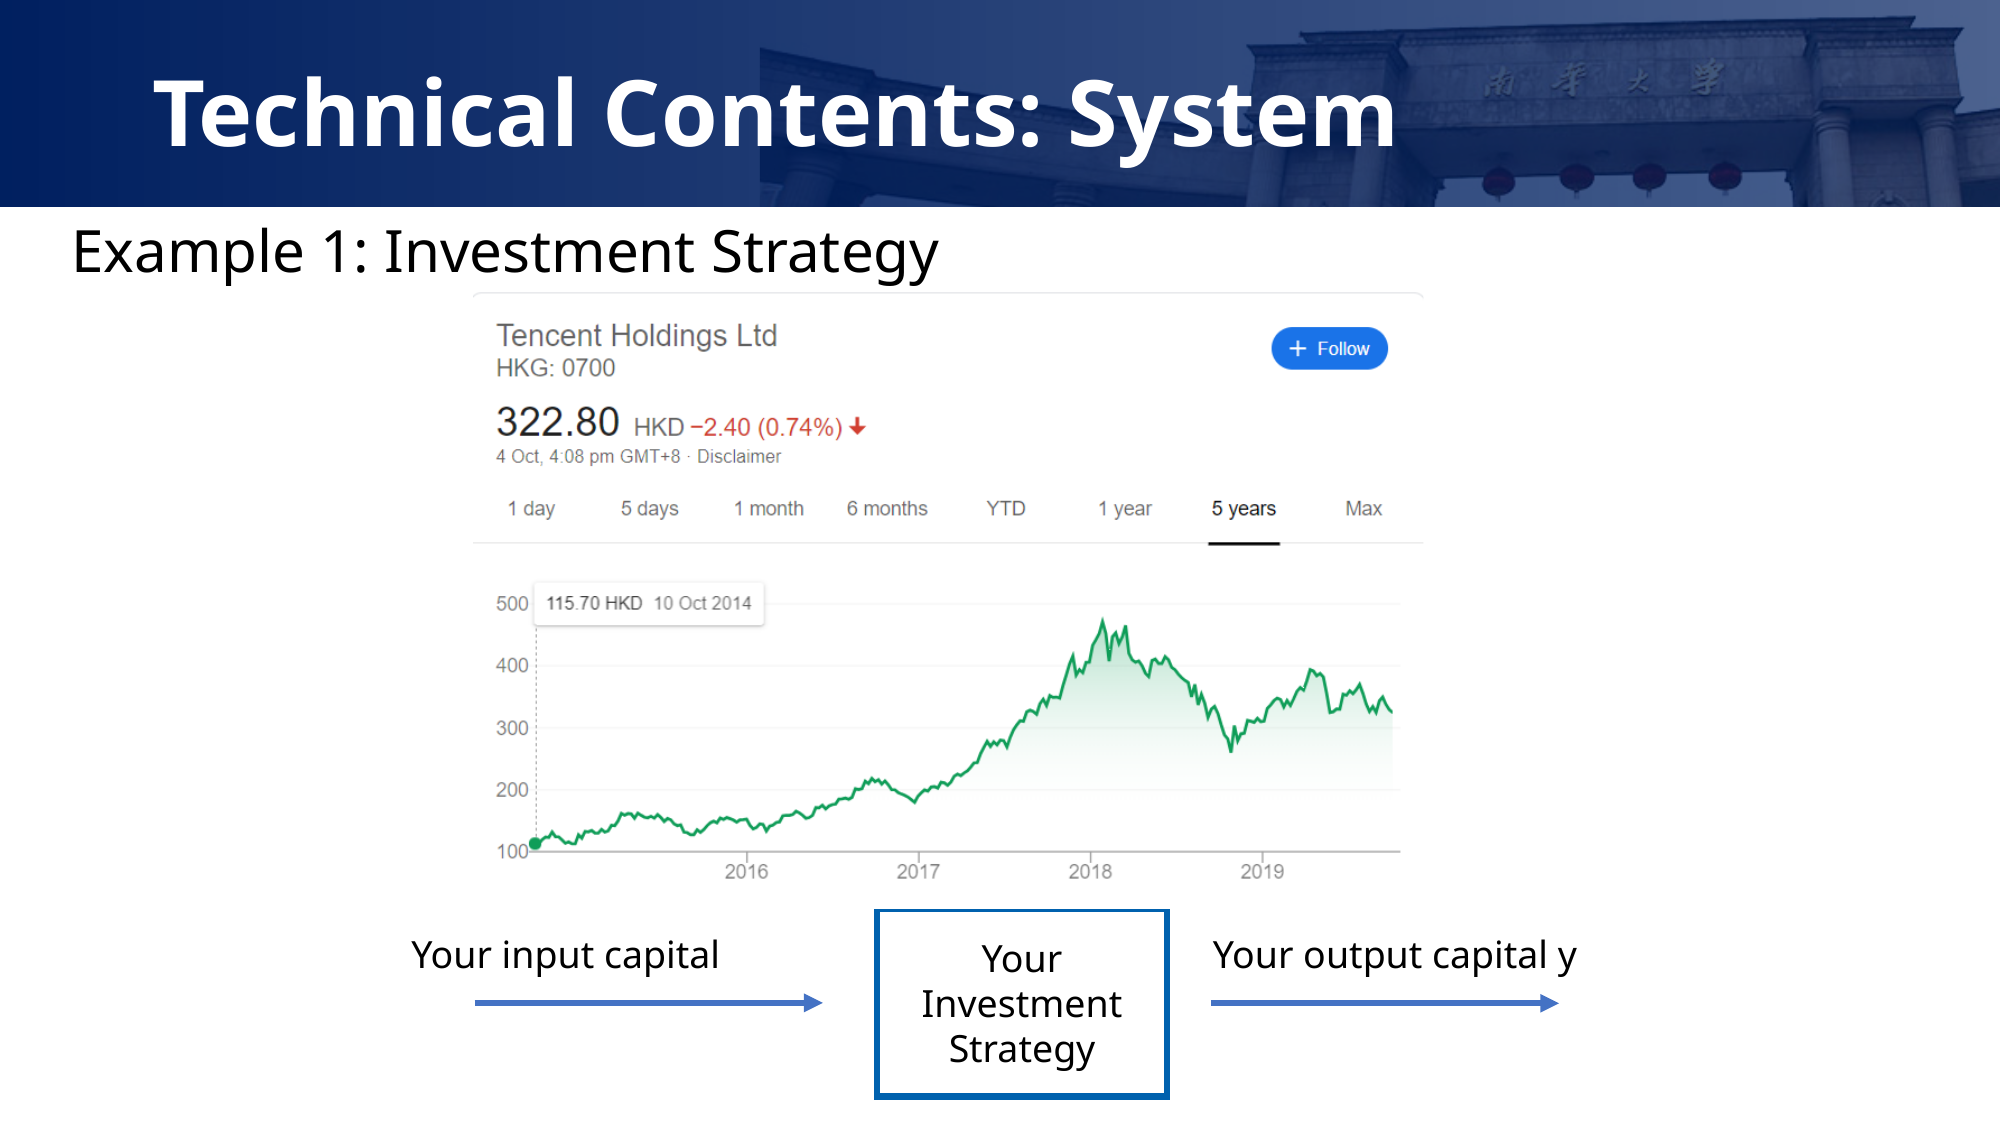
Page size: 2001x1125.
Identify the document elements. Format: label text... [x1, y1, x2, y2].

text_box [396, 909, 1663, 1097]
text_box Technical Contents: System [137, 59, 2000, 278]
picture [473, 289, 1424, 909]
text_box Example 1: Investment Strategy [56, 214, 1884, 310]
